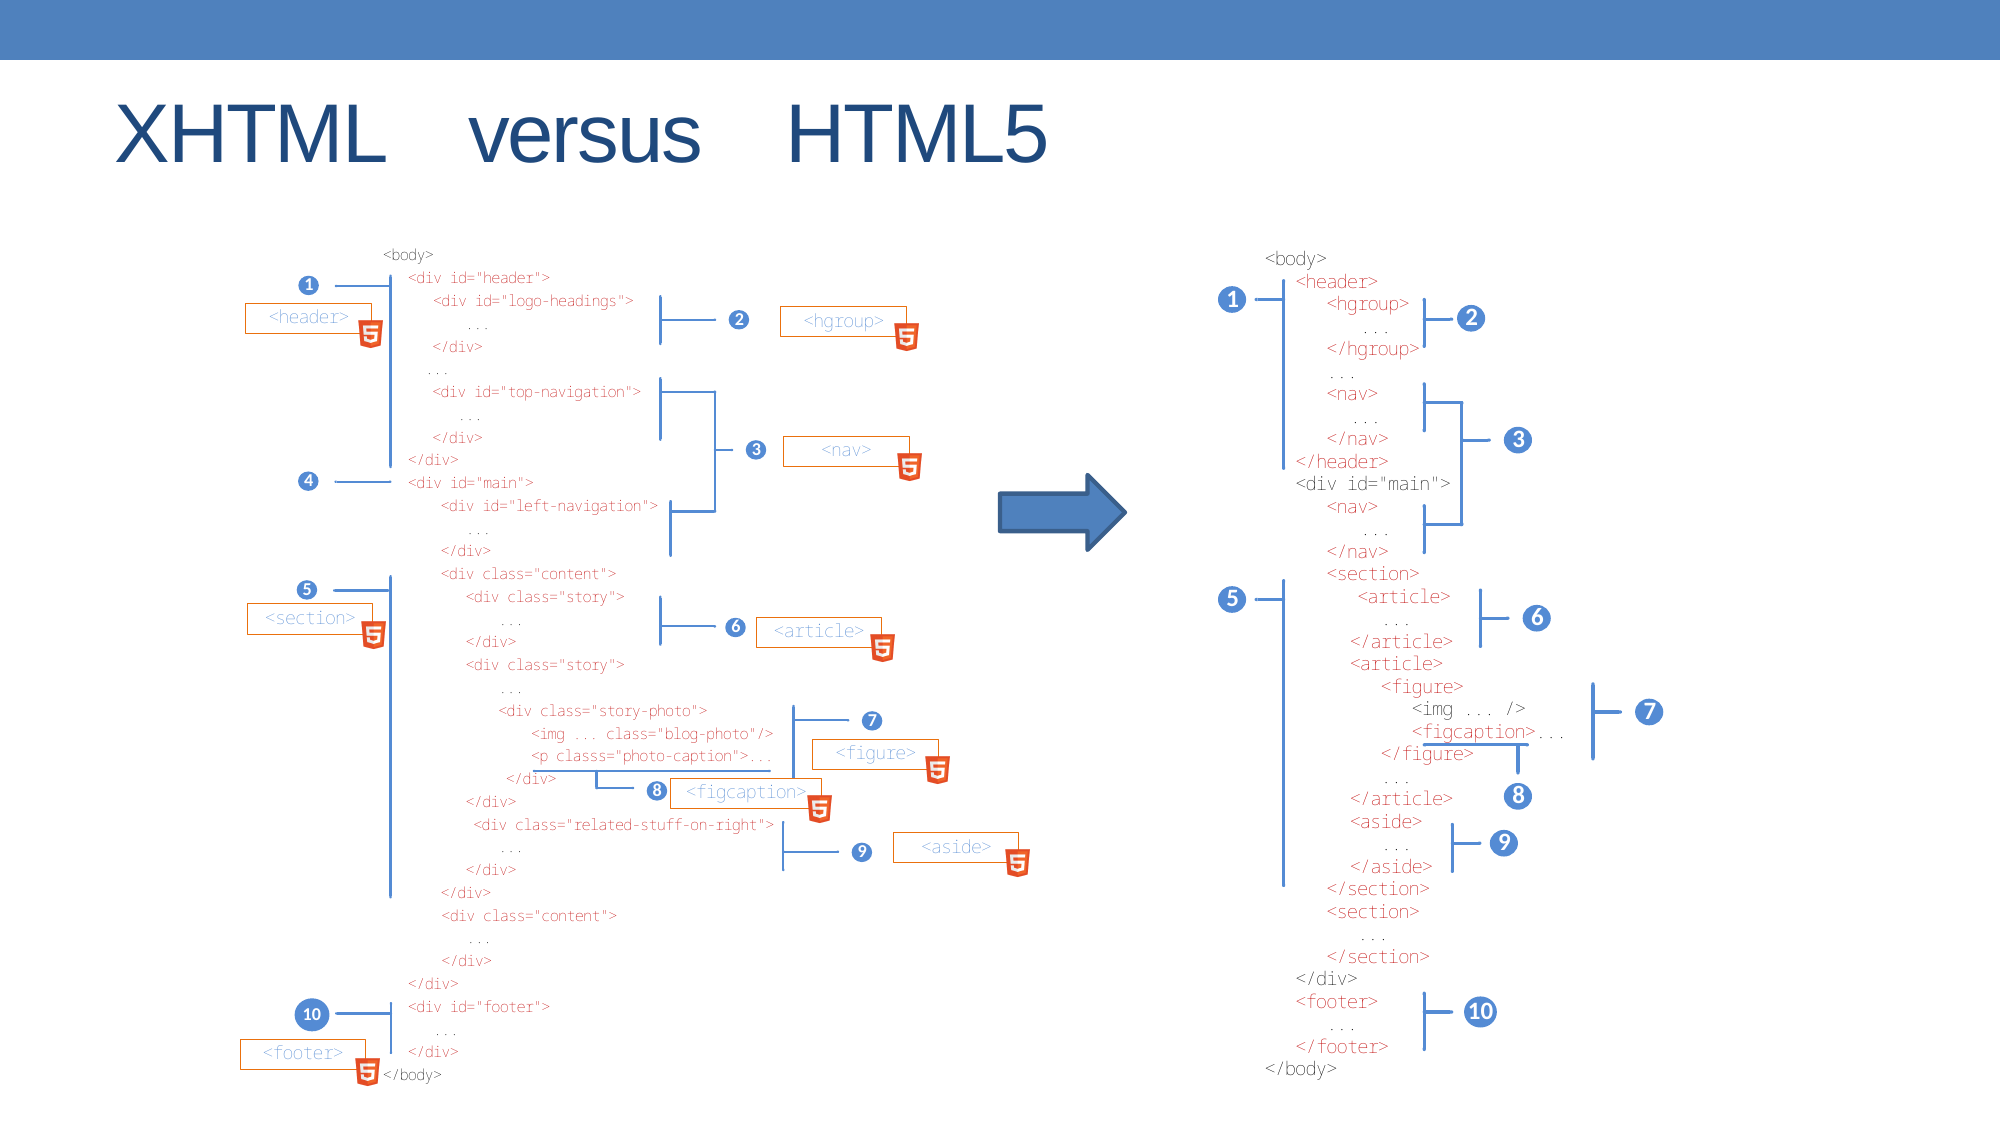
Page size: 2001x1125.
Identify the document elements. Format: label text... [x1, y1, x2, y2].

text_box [237, 187, 1038, 1125]
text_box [1213, 239, 1668, 1092]
text_box [1046, 472, 1128, 552]
title XHTML versus HTML5 [99, 48, 1900, 211]
